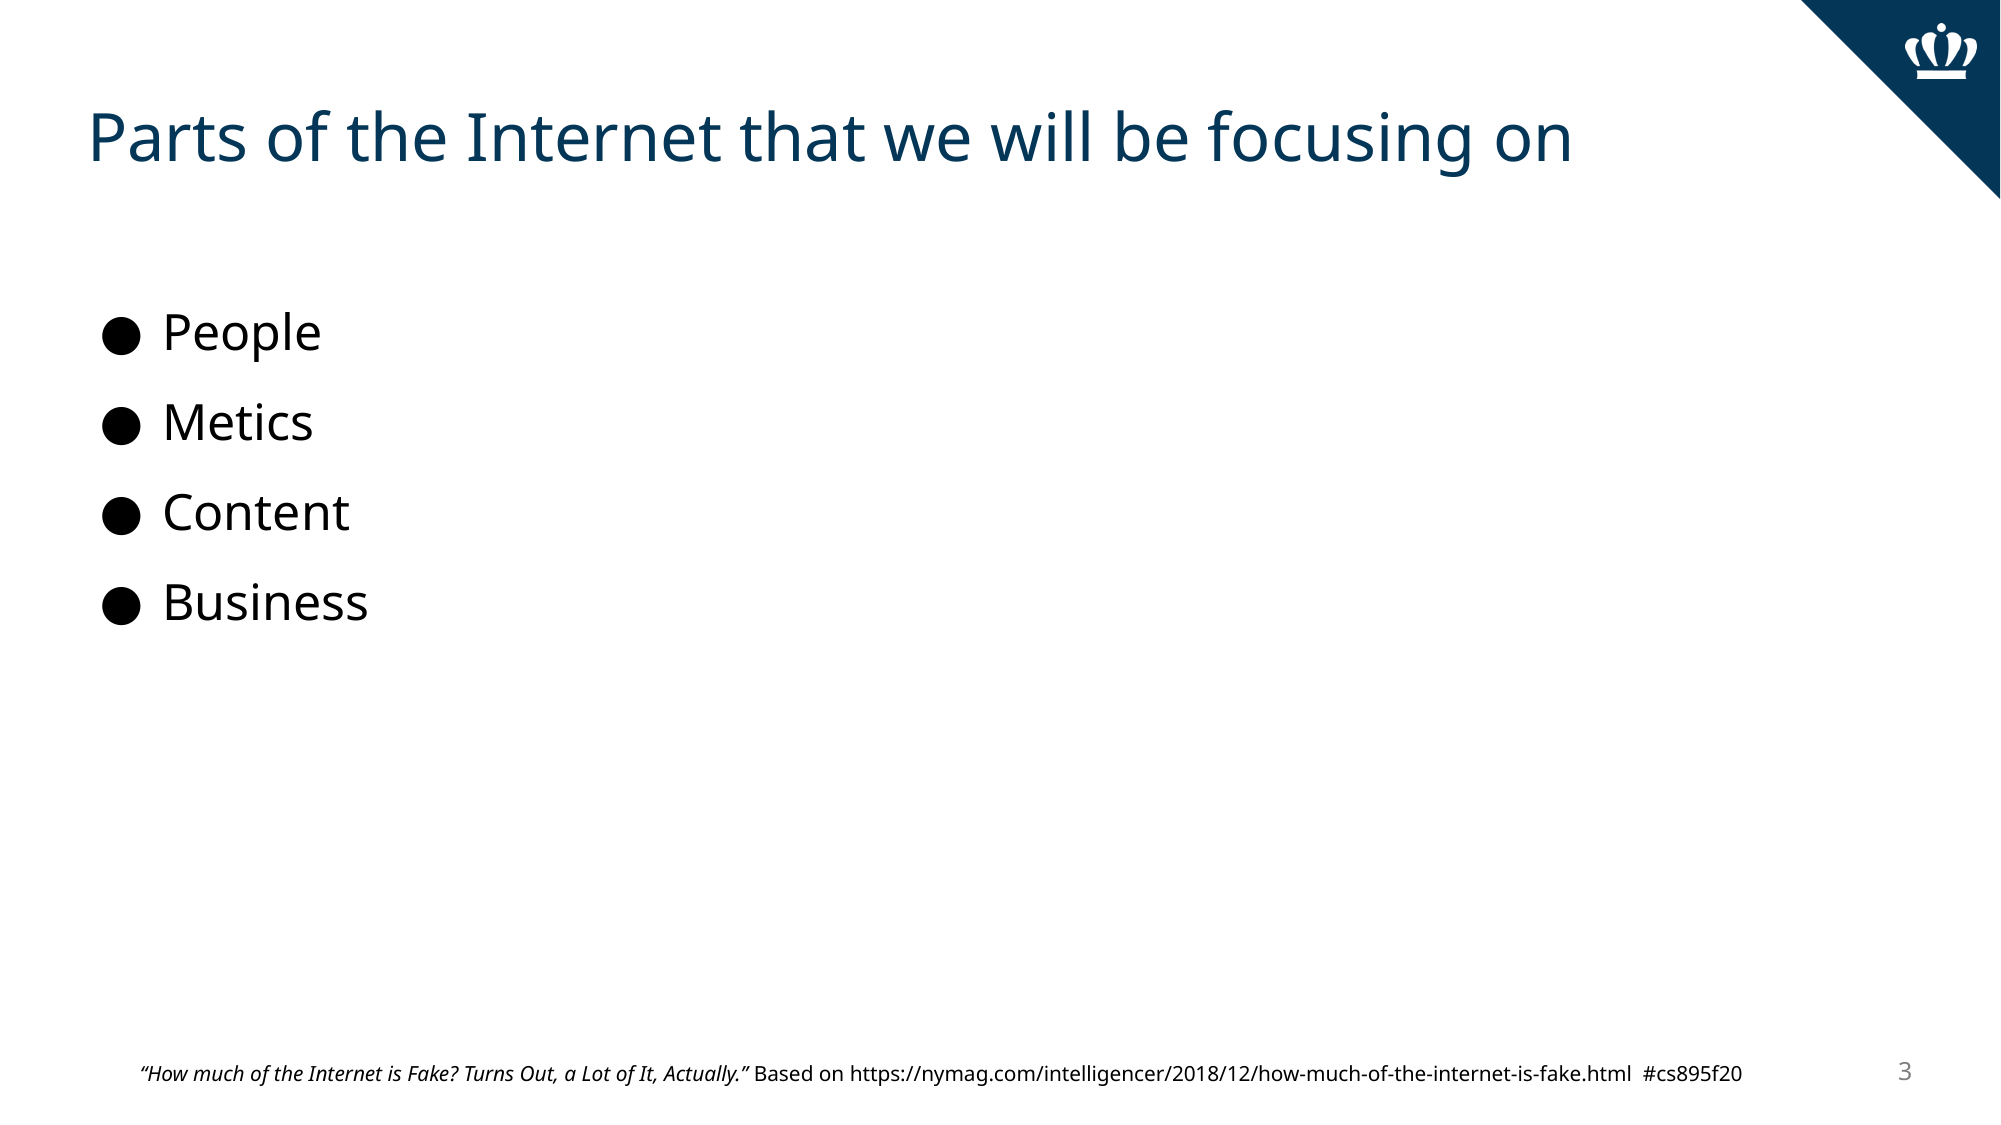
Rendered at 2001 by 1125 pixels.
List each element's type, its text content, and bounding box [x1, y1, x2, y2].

text_box “How much of the Internet is Fake? Turns Out, a Lot of It, Actually.” Based on https://nymag.com/intelligencer/2018/12/how-much-of-the-internet-is-fake.html #cs895f20 [0, 1045, 1883, 1106]
slide_number ‹#› [1799, 1042, 1928, 1103]
picture [1905, 23, 1977, 79]
title Parts of the Internet that we will be focusing on [72, 59, 1928, 220]
text_box People Metics Content Business [72, 254, 1739, 889]
